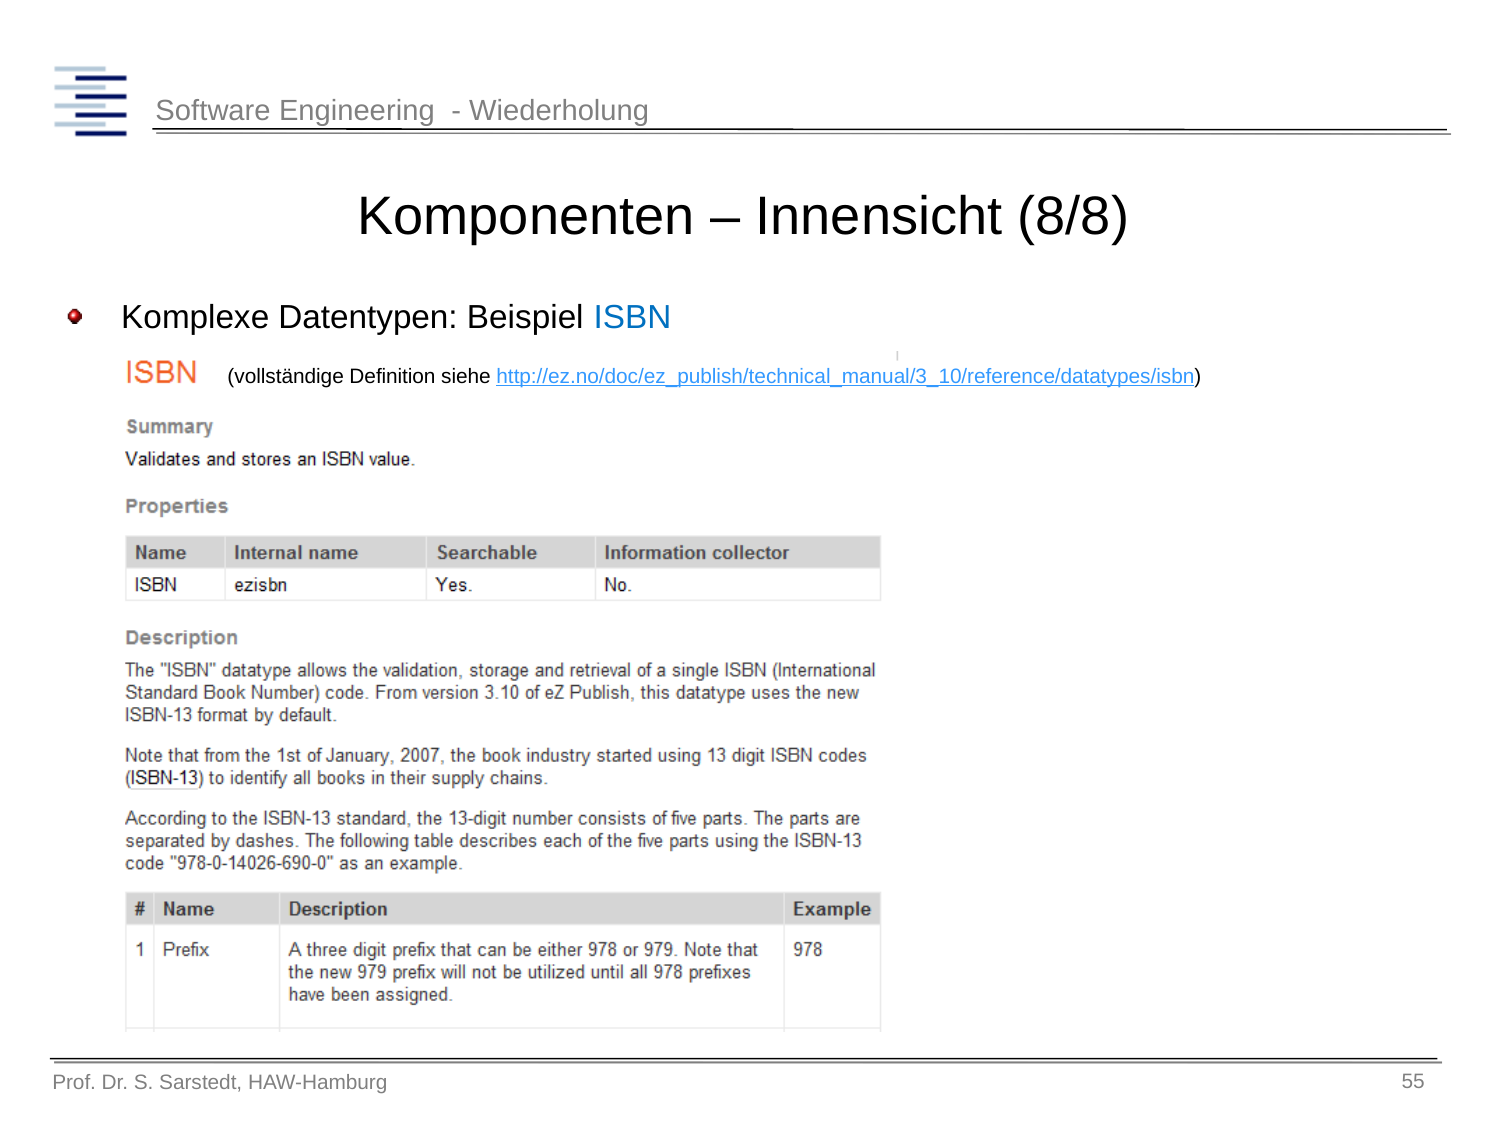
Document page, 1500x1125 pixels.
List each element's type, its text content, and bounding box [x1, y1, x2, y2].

picture [116, 351, 908, 1032]
list Komplexe Datentypen: Beispiel ISBN [49, 287, 1438, 1048]
text_box (vollständige Definition siehe http://ez.no/doc/ez_publish/technical_manual/3_10/reference/datatypes/isbn) [910, 355, 1254, 396]
picture [65, 306, 82, 324]
title Komponenten – Innensicht (8/8) [49, 174, 1438, 251]
picture [46, 58, 141, 148]
